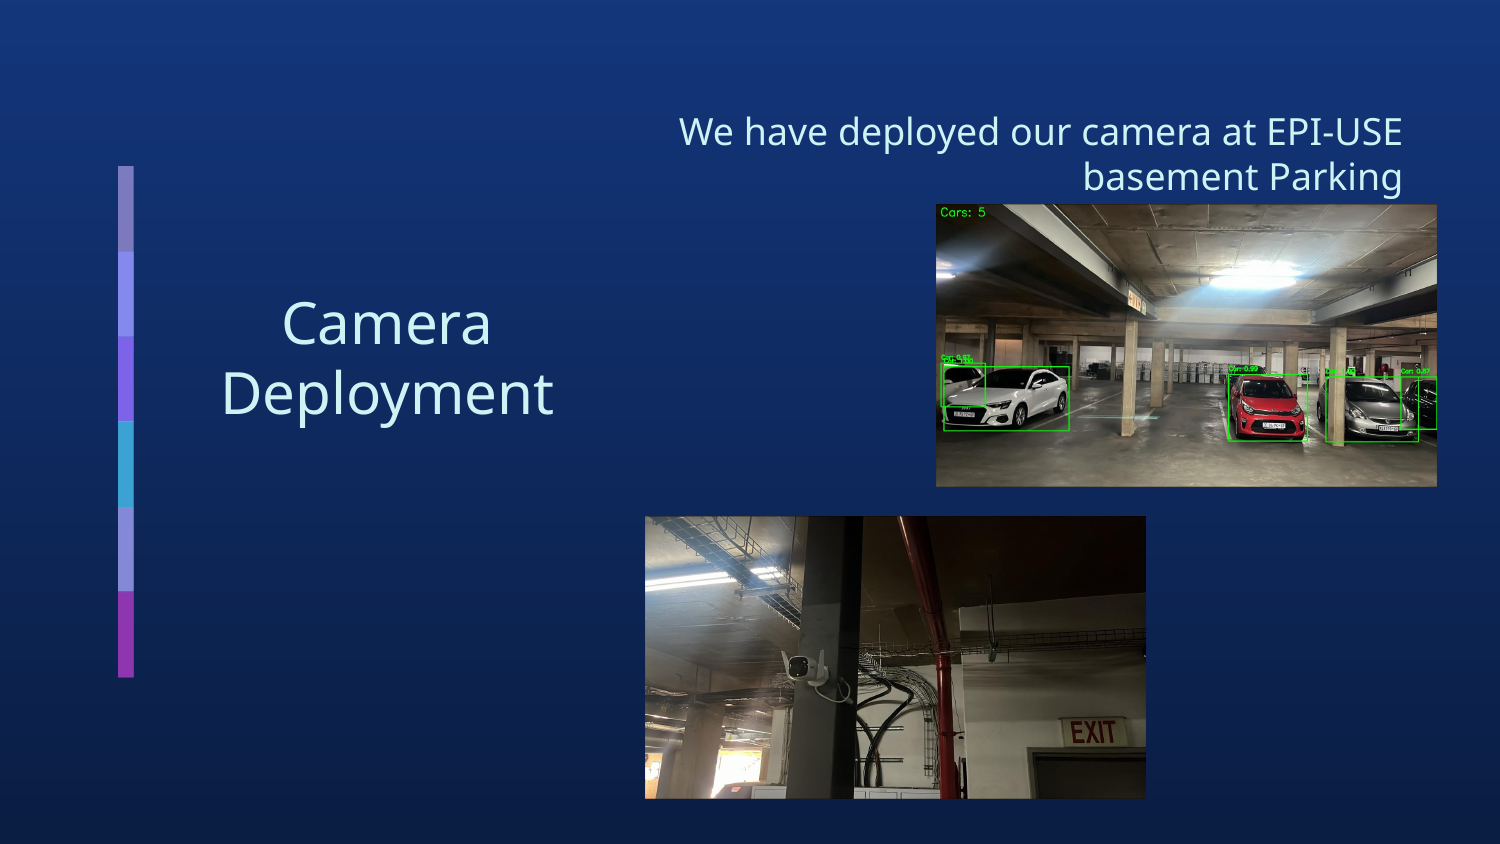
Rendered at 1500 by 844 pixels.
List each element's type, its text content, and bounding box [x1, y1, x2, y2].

title Camera Deployment [172, 277, 602, 442]
subtitle We have deployed our camera at EPI-USE basement Parking [558, 92, 1419, 202]
picture [645, 516, 1146, 799]
picture [936, 204, 1437, 487]
